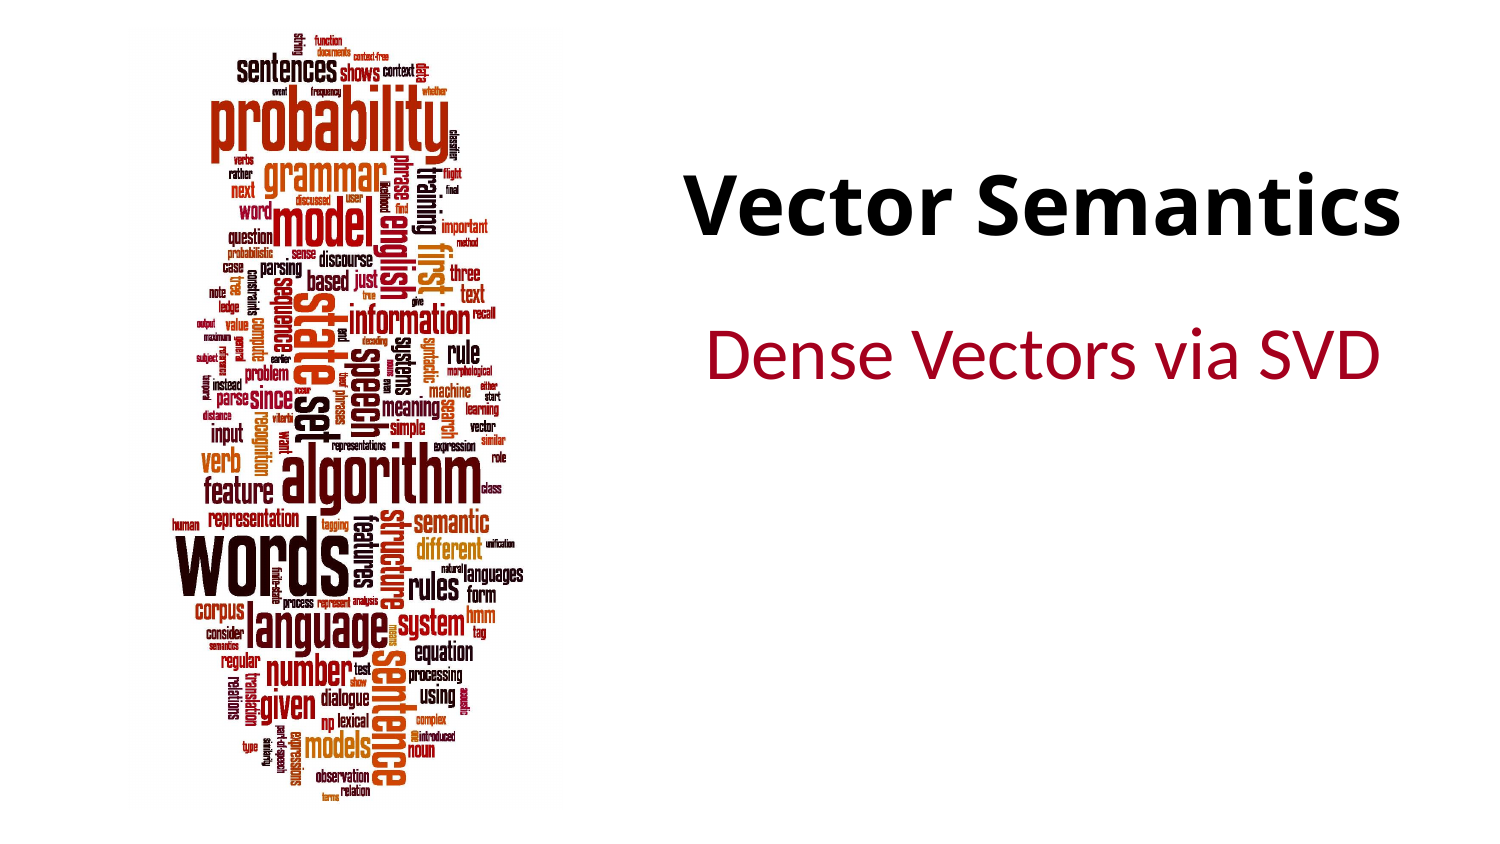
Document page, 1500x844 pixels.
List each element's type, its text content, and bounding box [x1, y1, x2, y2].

subtitle Dense Vectors via SVD [624, 296, 1463, 510]
title Vector Semantics [650, 0, 1438, 260]
picture [128, 27, 563, 810]
